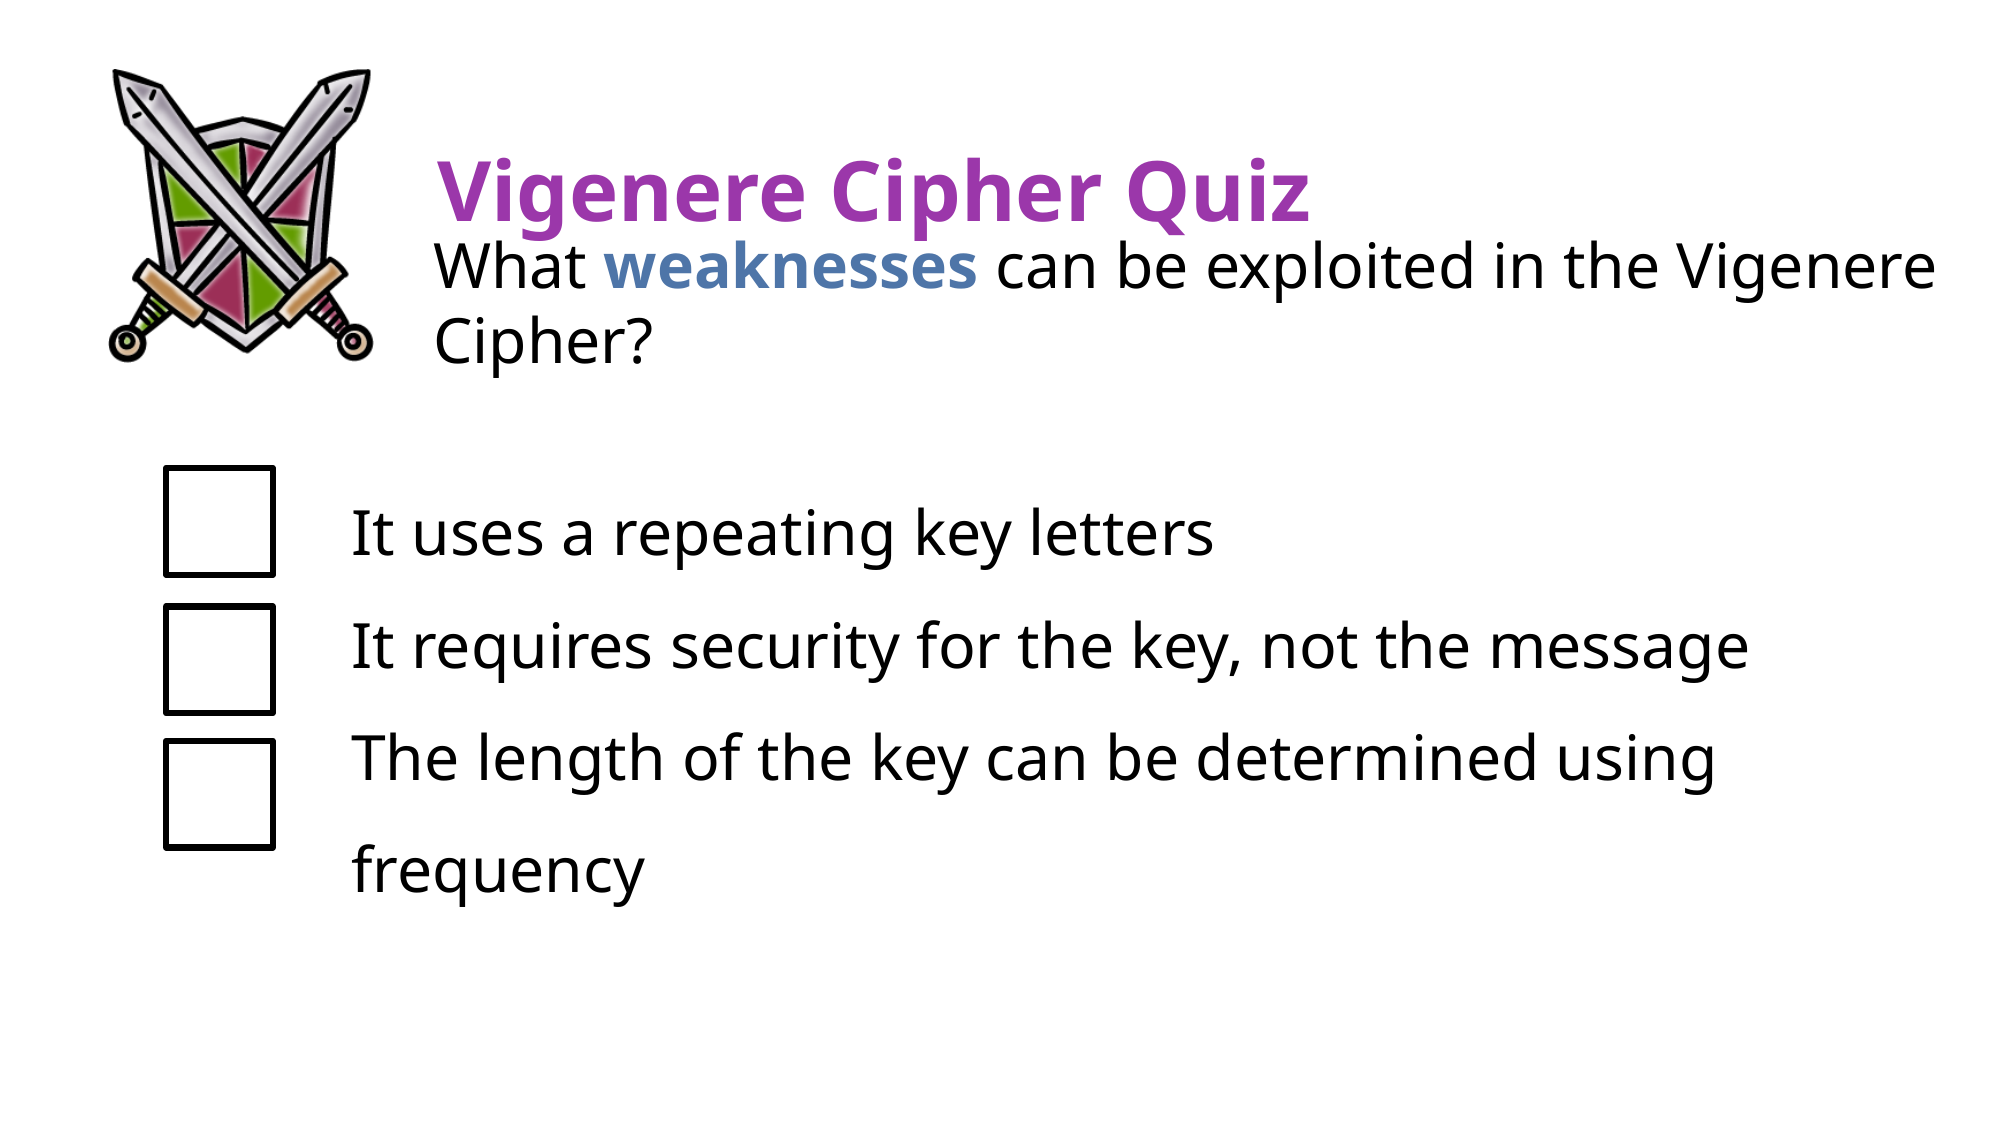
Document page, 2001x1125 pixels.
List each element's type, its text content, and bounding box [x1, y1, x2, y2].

text_box [166, 606, 273, 714]
picture [108, 69, 374, 363]
text_box [166, 467, 273, 575]
title Vigenere Cipher Quiz [418, 69, 2000, 258]
text_box [166, 740, 273, 848]
list It uses a repeating key letters It requires security for the key, not the message The length of the key can be determined using frequency [332, 436, 1868, 1125]
text_box What weaknesses can be exploited in the Vigenere Cipher? [418, 155, 1982, 448]
